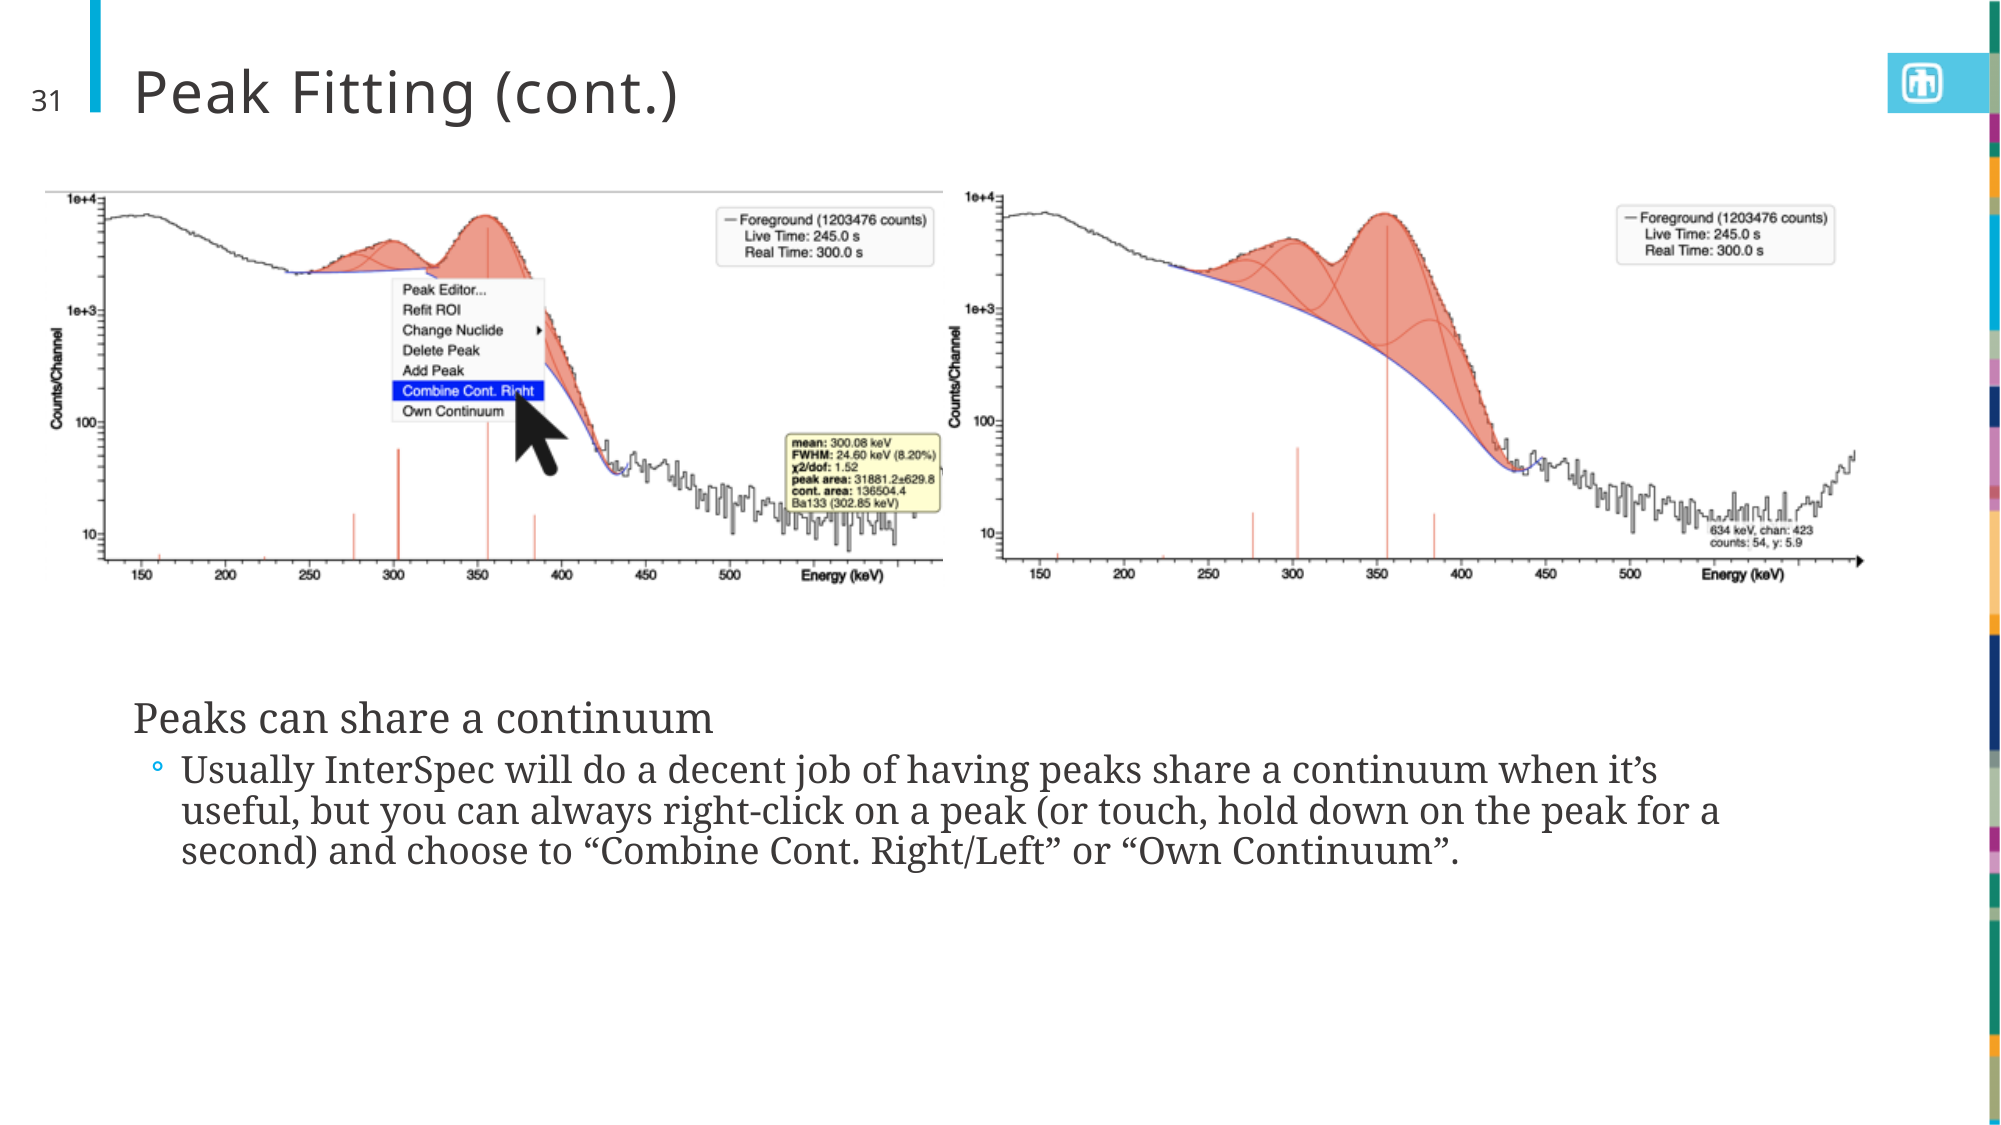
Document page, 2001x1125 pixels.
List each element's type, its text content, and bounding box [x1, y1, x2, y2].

picture [1990, 1, 1999, 215]
picture [1901, 62, 1944, 104]
title Peak Fitting (cont.) [118, 58, 1769, 153]
list Peaks can share a continuum Usually InterSpec will do a decent job of having peaks share a continuum when it’s useful, but you can always right-click on a peak (or touch, hold down on the peak for a second) and choose to “Combine Cont. Right/Left” or “Own Continuum”. [118, 690, 1769, 982]
slide_number 31 [10, 71, 80, 132]
picture [1990, 330, 1999, 1120]
picture [44, 190, 1865, 588]
